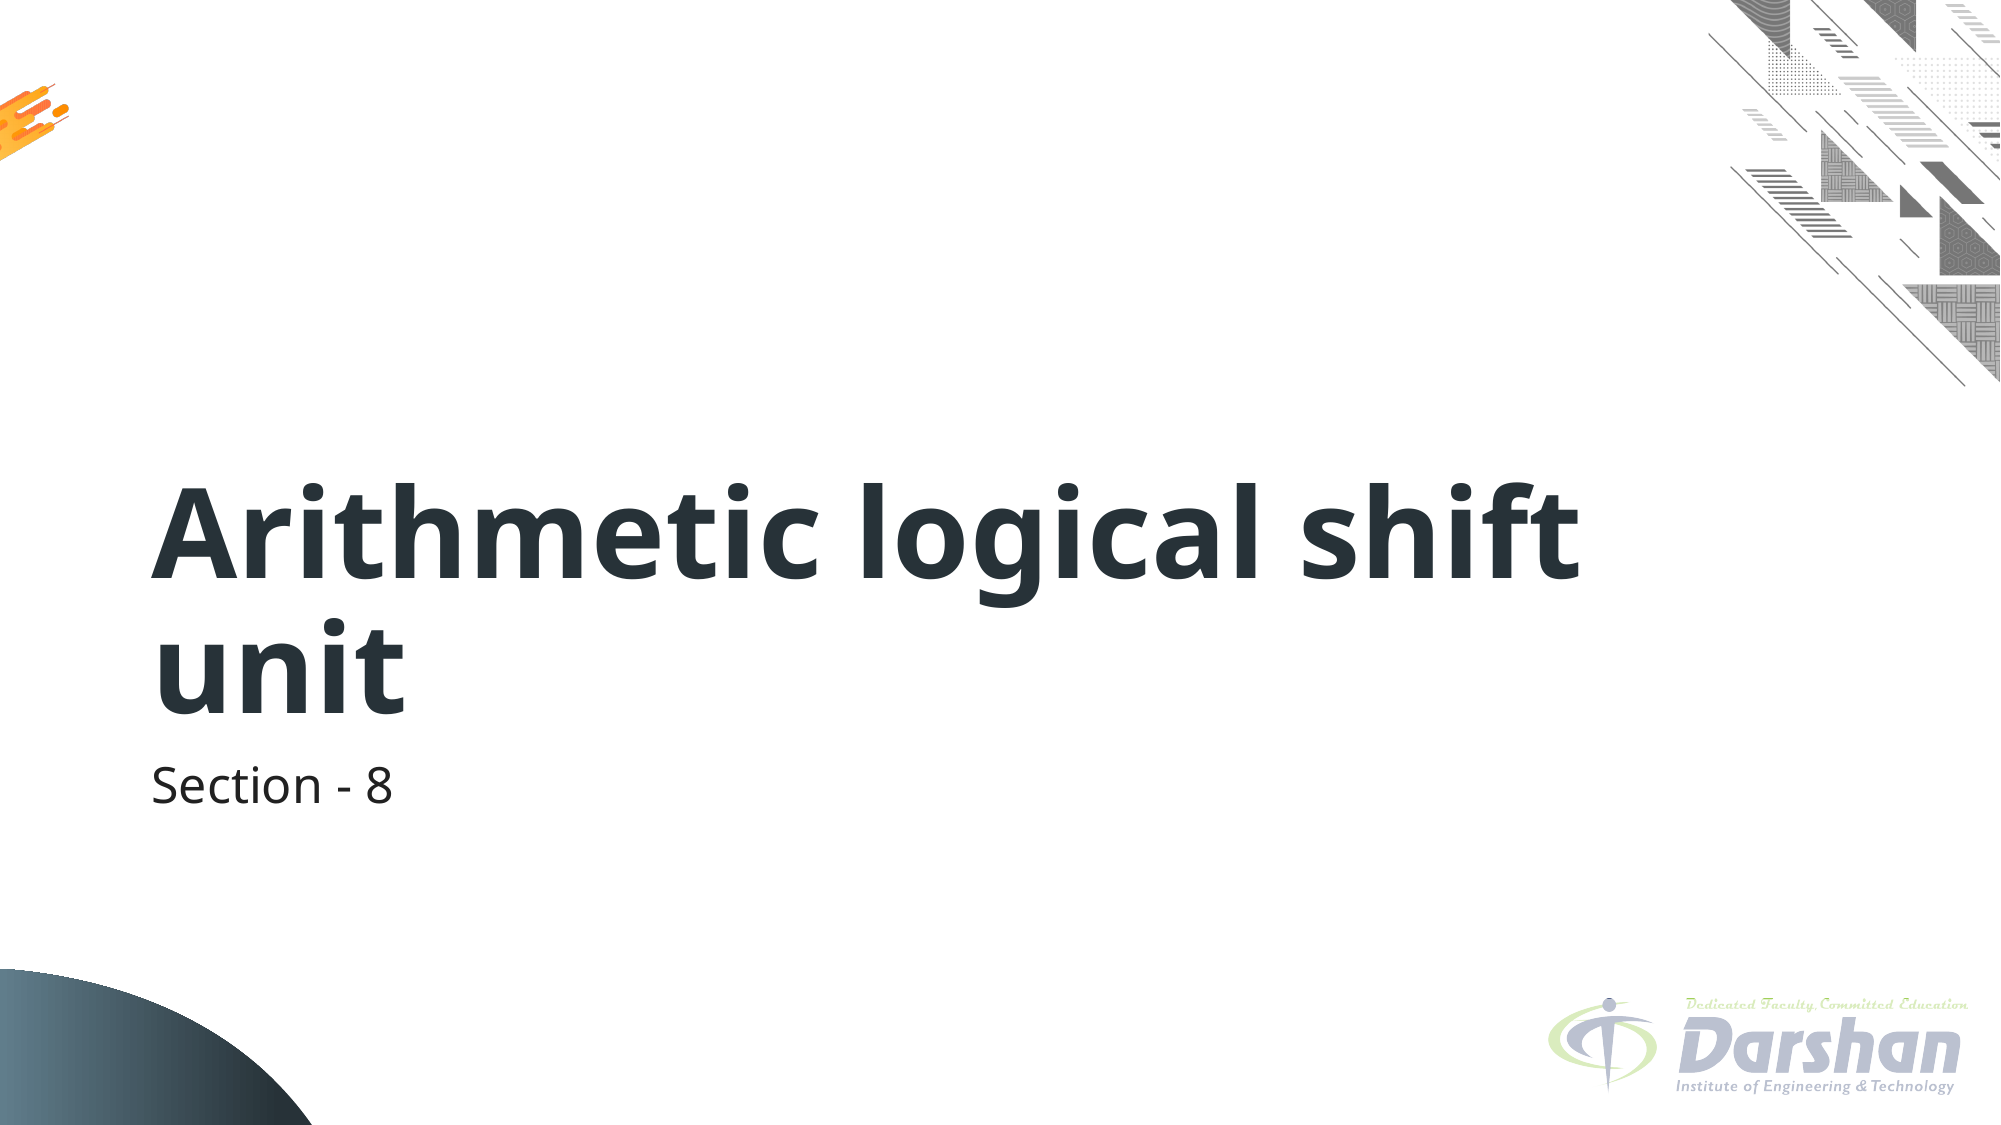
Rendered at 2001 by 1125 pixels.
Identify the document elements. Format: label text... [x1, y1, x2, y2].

title Arithmetic logical shift unit [136, 280, 1862, 749]
list Section - 8 [136, 752, 1862, 999]
picture [0, 65, 90, 193]
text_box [1548, 998, 1968, 1095]
